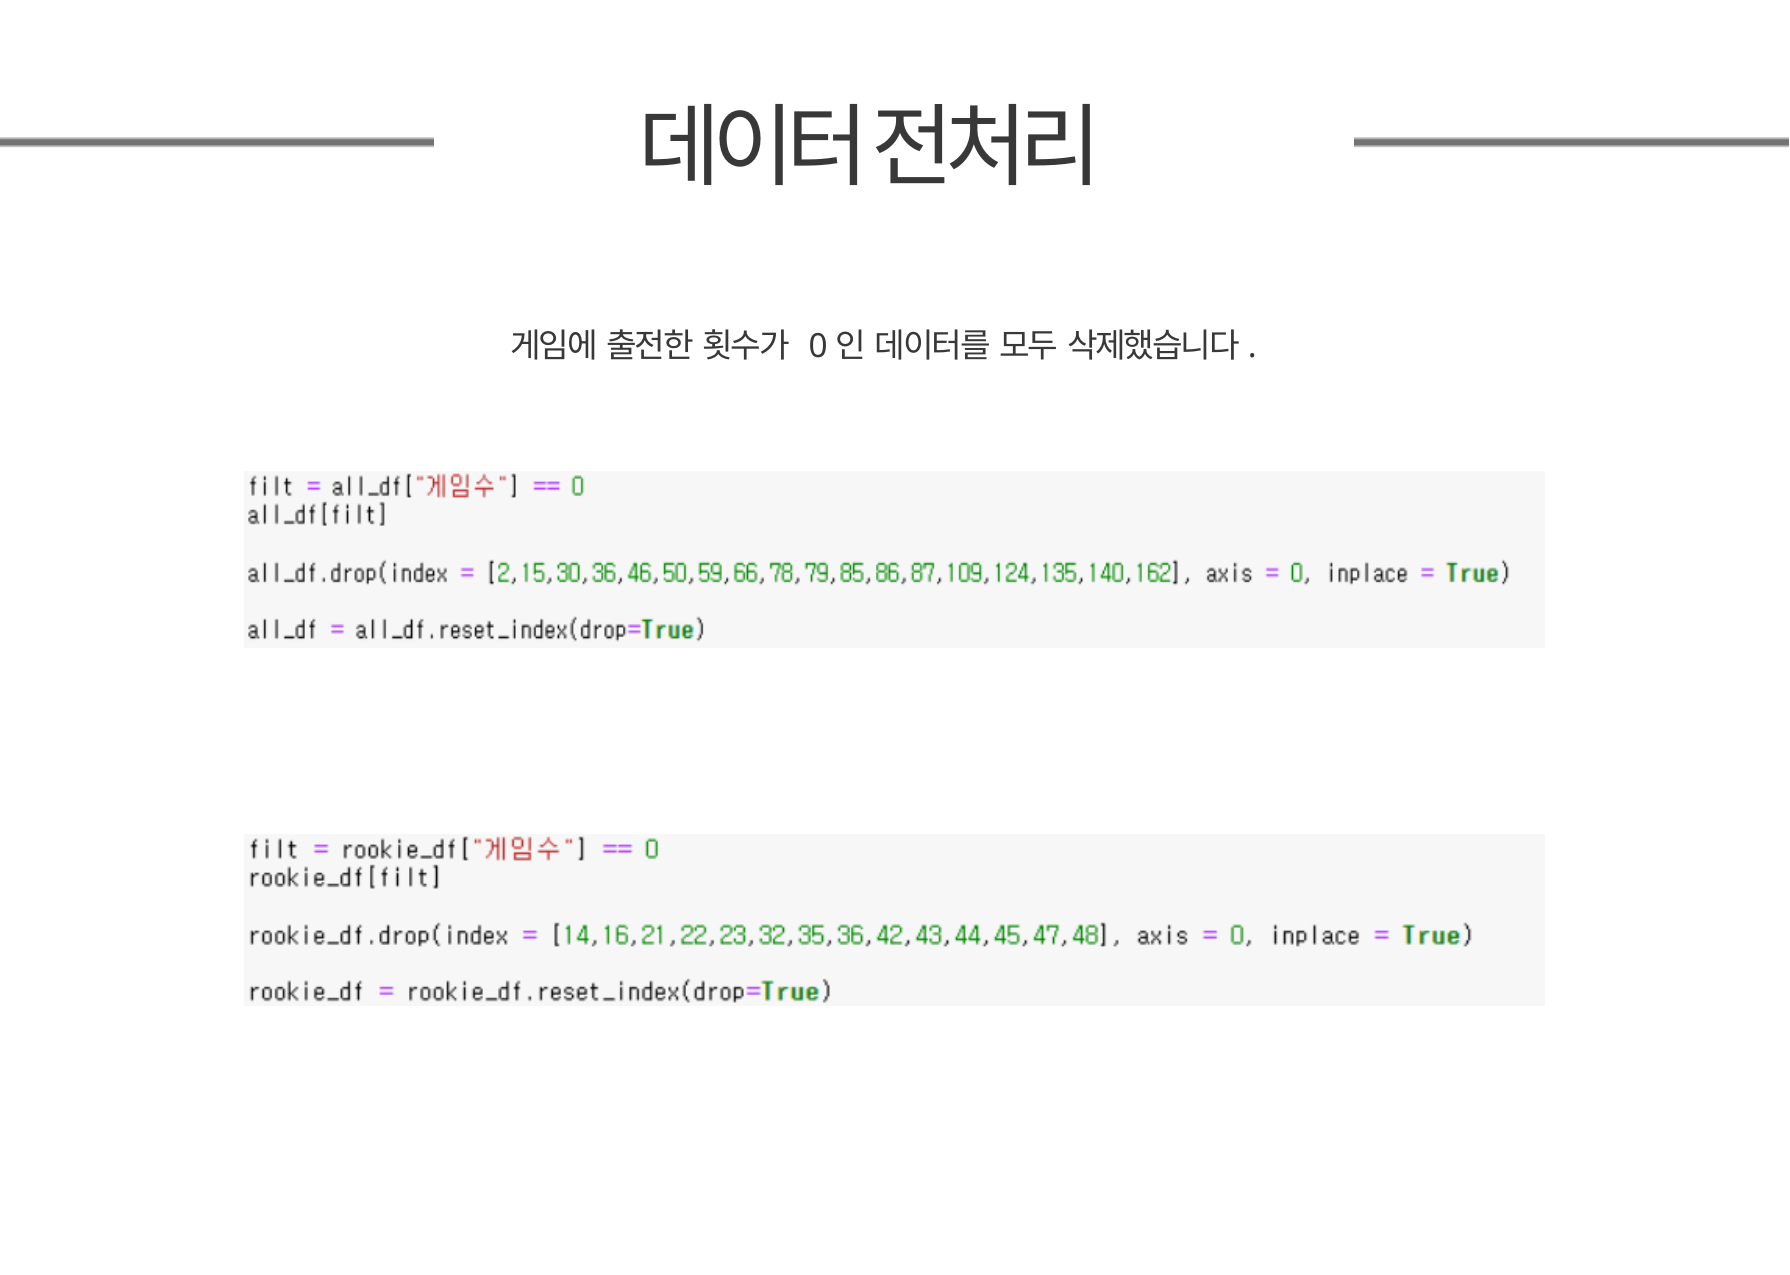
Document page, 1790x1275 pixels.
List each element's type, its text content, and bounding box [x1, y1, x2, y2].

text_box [243, 834, 1545, 1006]
text_box 게임에 출전한 횟수가 0인 데이터를 모두 삭제했습니다. [495, 317, 1693, 372]
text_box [0, 126, 435, 158]
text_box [243, 471, 1545, 649]
text_box 데이터 전처리 [623, 81, 1436, 204]
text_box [1354, 126, 1789, 158]
